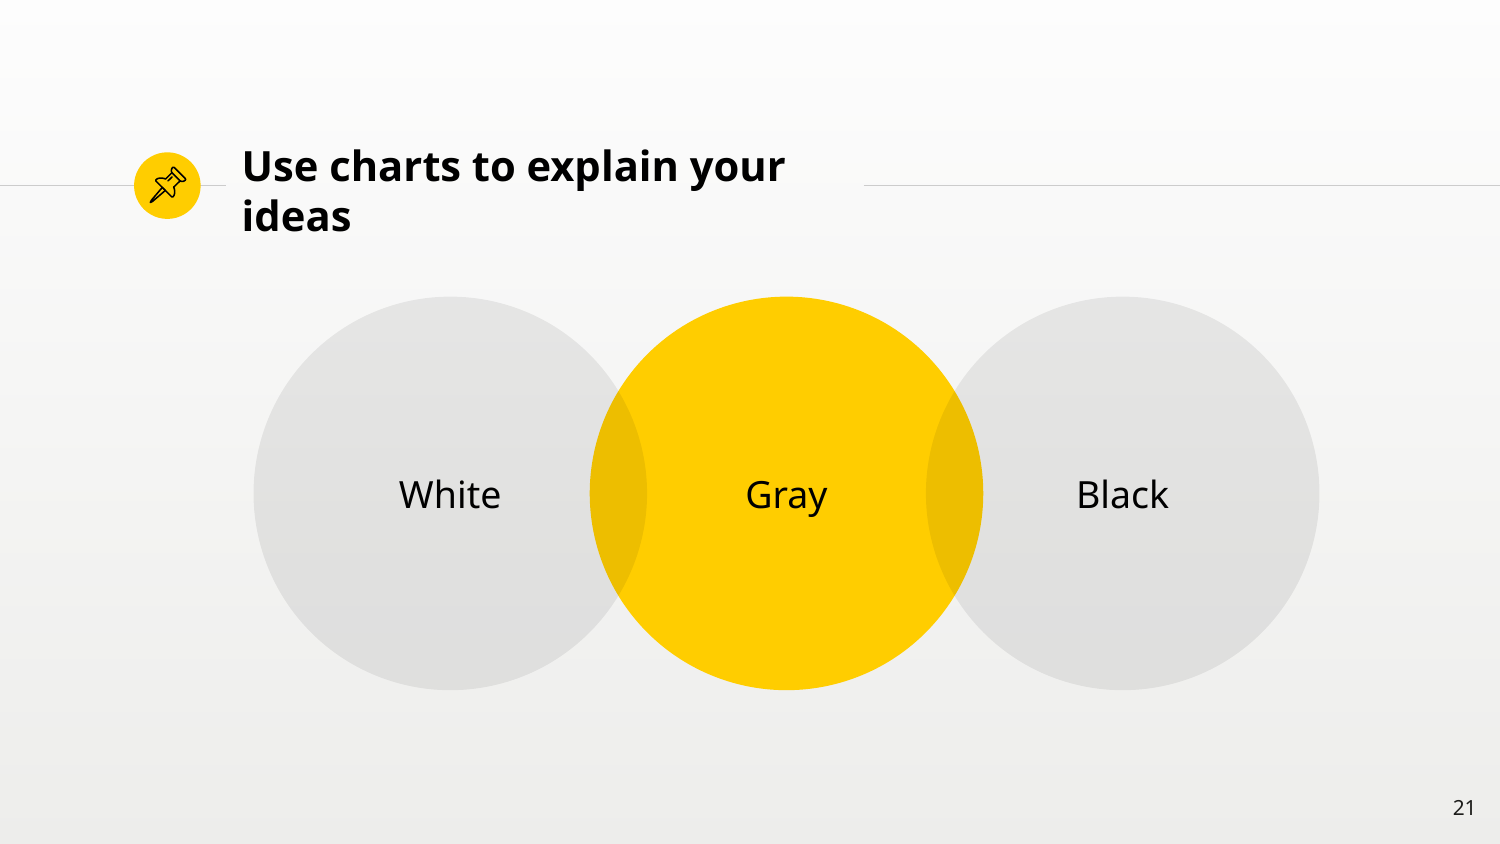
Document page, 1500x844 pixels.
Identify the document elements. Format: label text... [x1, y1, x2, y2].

slide_number 21 [1401, 779, 1492, 844]
text_box Black [925, 296, 1320, 691]
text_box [150, 166, 186, 203]
text_box White [253, 296, 648, 691]
text_box Gray [619, 296, 954, 691]
title Use charts to explain your ideas [226, 153, 863, 226]
